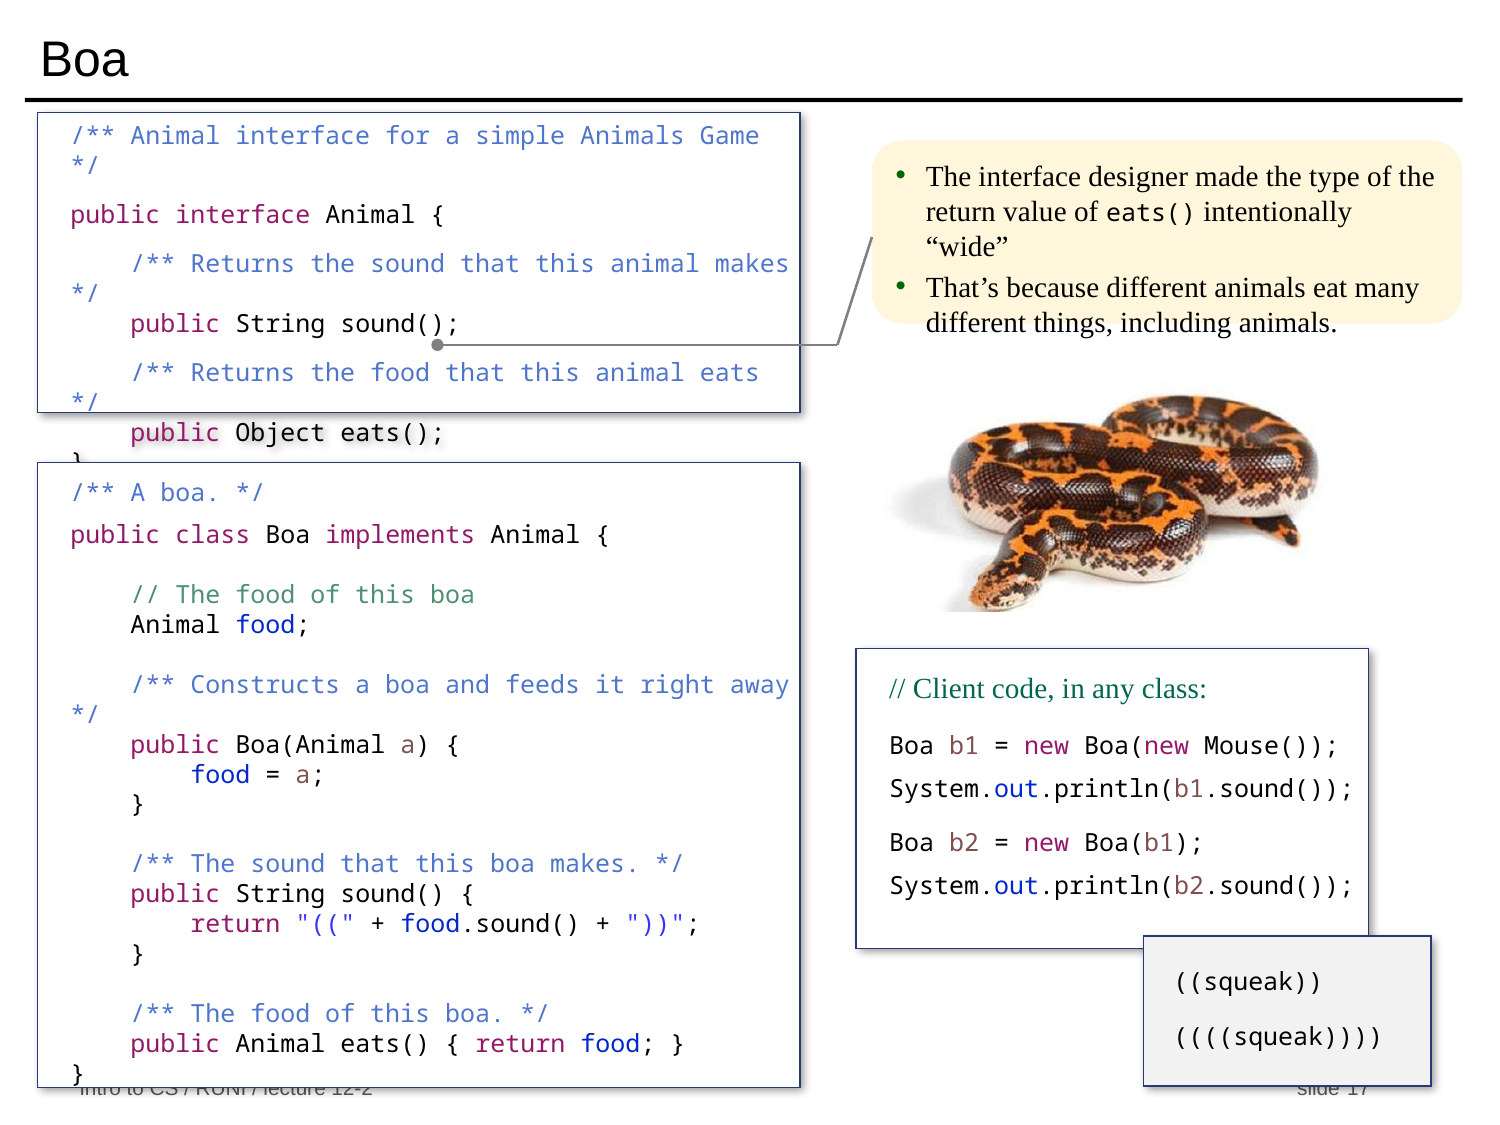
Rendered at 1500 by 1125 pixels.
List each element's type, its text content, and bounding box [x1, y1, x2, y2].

title Boa [24, 12, 1463, 100]
text_box /** A boa. */ public class Boa implements Animal { // The food of this boa Animal food; /** Constructs a boa and feeds it right away */ public Boa(Animal a) { food = a; } /** The sound that this boa makes. */ public String sound() { return "((" + food.sound() + "))"; } /** The food of this boa. */ public Animal eats() { return food; } } [37, 462, 800, 1088]
picture [859, 380, 1369, 613]
text_box // Client code, in any class: Boa b1 = new Boa(new Mouse()); System.out.println(b1.sound()); Boa b2 = new Boa(b1); System.out.println(b2.sound()); [856, 648, 1369, 949]
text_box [437, 140, 1463, 346]
text_box ((squeak)) ((((squeak)))) [1143, 935, 1432, 1086]
text_box /** Animal interface for a simple Animals Game */ public interface Animal { /** Returns the sound that this animal makes */ public String sound(); /** Returns the food that this animal eats */ public Object eats(); } [37, 112, 800, 413]
